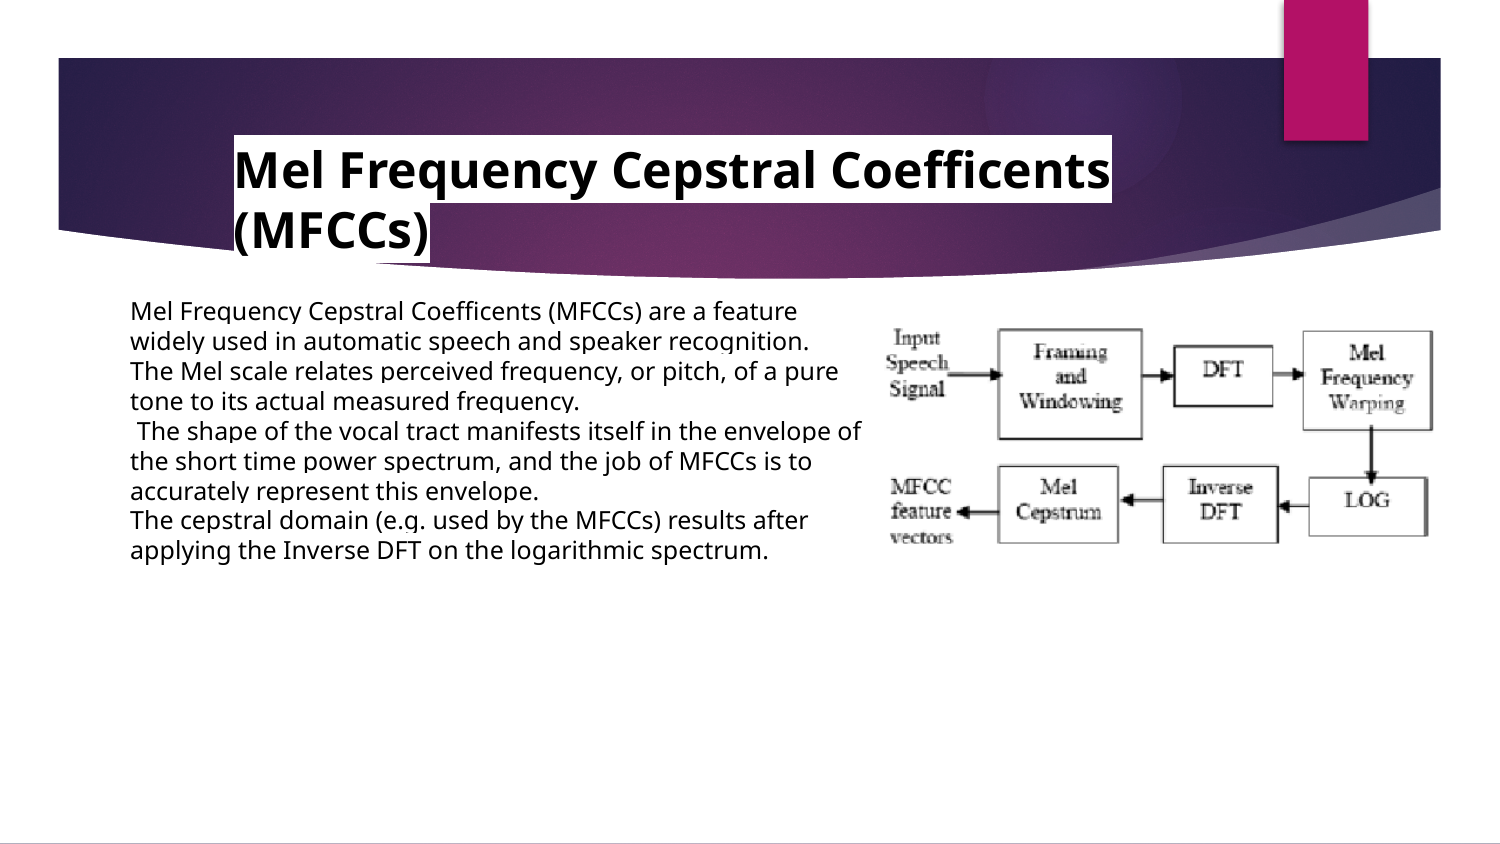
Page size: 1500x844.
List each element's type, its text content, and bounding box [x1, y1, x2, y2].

picture [876, 306, 1465, 579]
title Mel Frequency Cepstral Coefficents (MFCCs) [218, 123, 1248, 208]
title Mel Frequency Cepstral Coefficents (MFCCs) are a feature widely used in automatic speech and speaker recognition. The Mel scale relates perceived frequency, or pitch, of a pure tone to its actual measured frequency. The shape of the vocal tract manifests itself in the envelope of the short time power spectrum, and the job of MFCCs is to accurately represent this envelope. The cepstral domain (e.g. used by the MFCCs) results after applying the Inverse DFT on the logarithmic spectrum. [115, 280, 890, 522]
